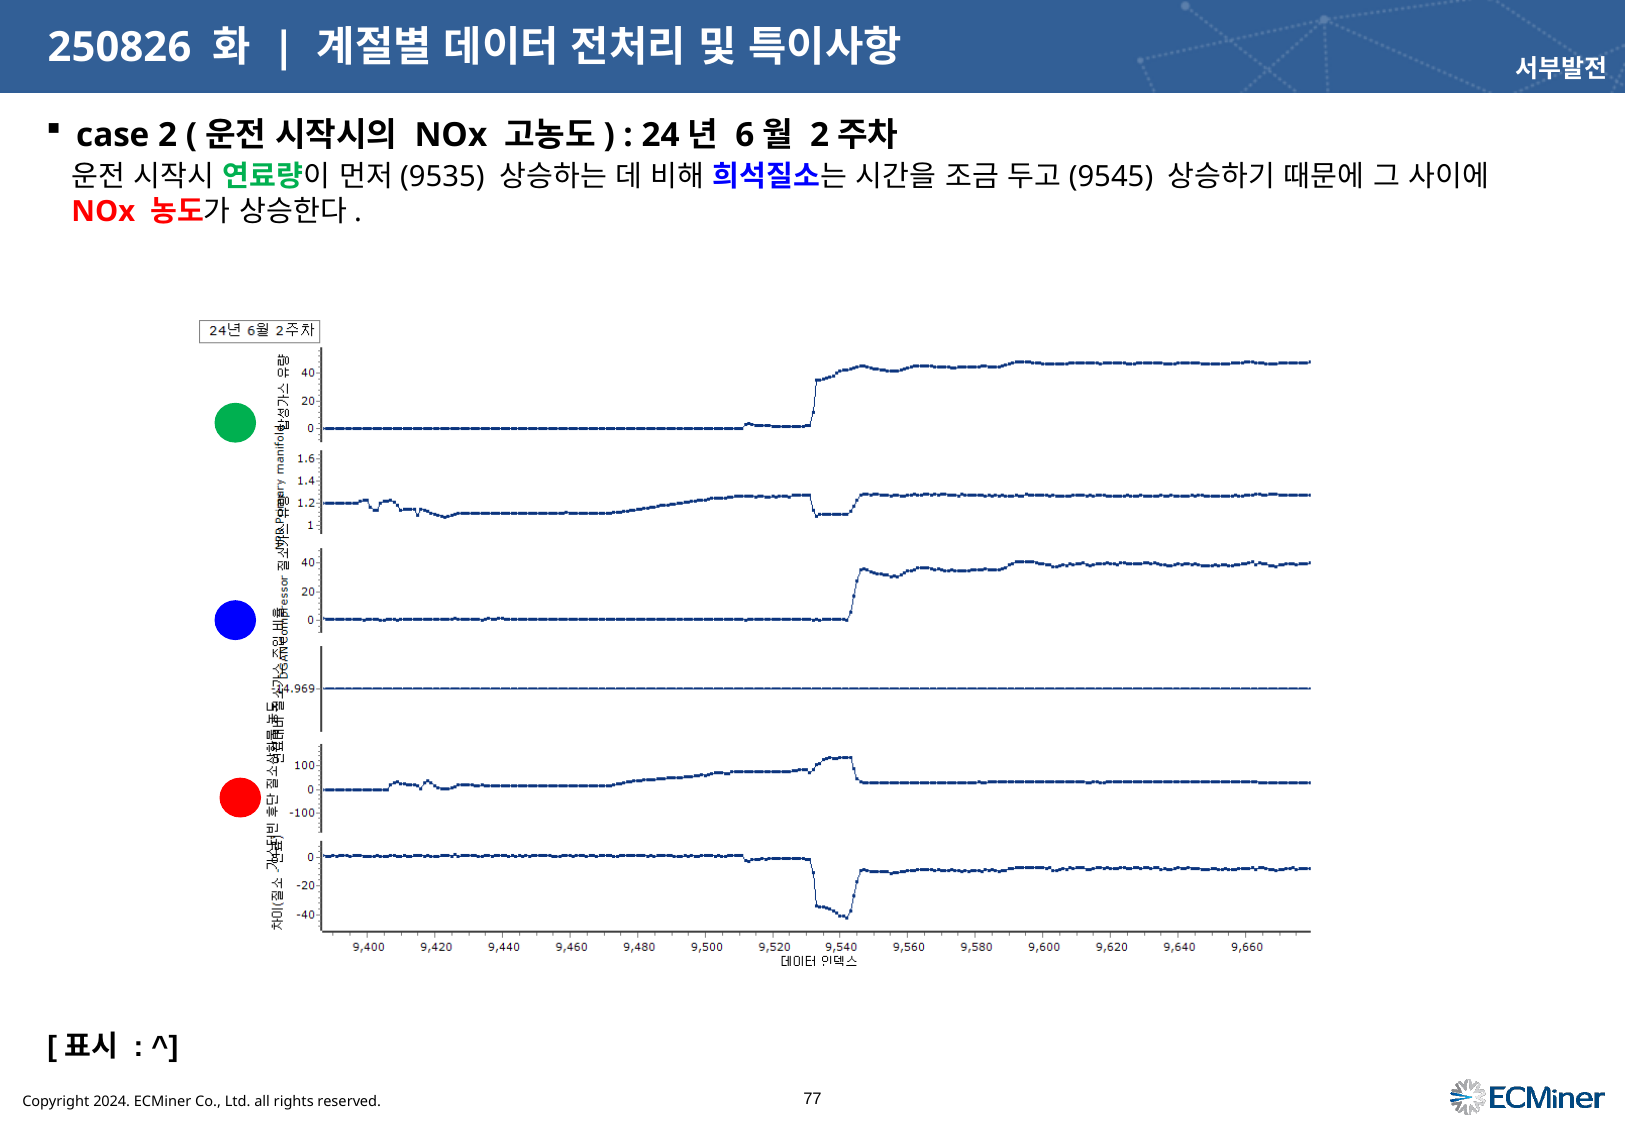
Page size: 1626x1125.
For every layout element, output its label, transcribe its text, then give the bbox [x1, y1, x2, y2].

picture [1450, 1079, 1605, 1115]
picture [194, 313, 1336, 967]
list 서부발전 [1137, 44, 1622, 91]
list case 2 (운전 시작시의 NOx 고농도) : 24년 6월 2주차 [34, 94, 1581, 161]
title 250826 화 | 계절별 데이터 전처리 및 특이사항 [32, 12, 1435, 79]
picture [0, 0, 1625, 93]
list 운전 시작시 연료량이 먼저(9535) 상승하는 데 비해 희석질소는 시간을 조금 두고(9545) 상승하기 때문에 그 사이에 NOx 농도가 상승한다. [59, 151, 1581, 299]
text_box [표시 : ^] [32, 1020, 202, 1070]
